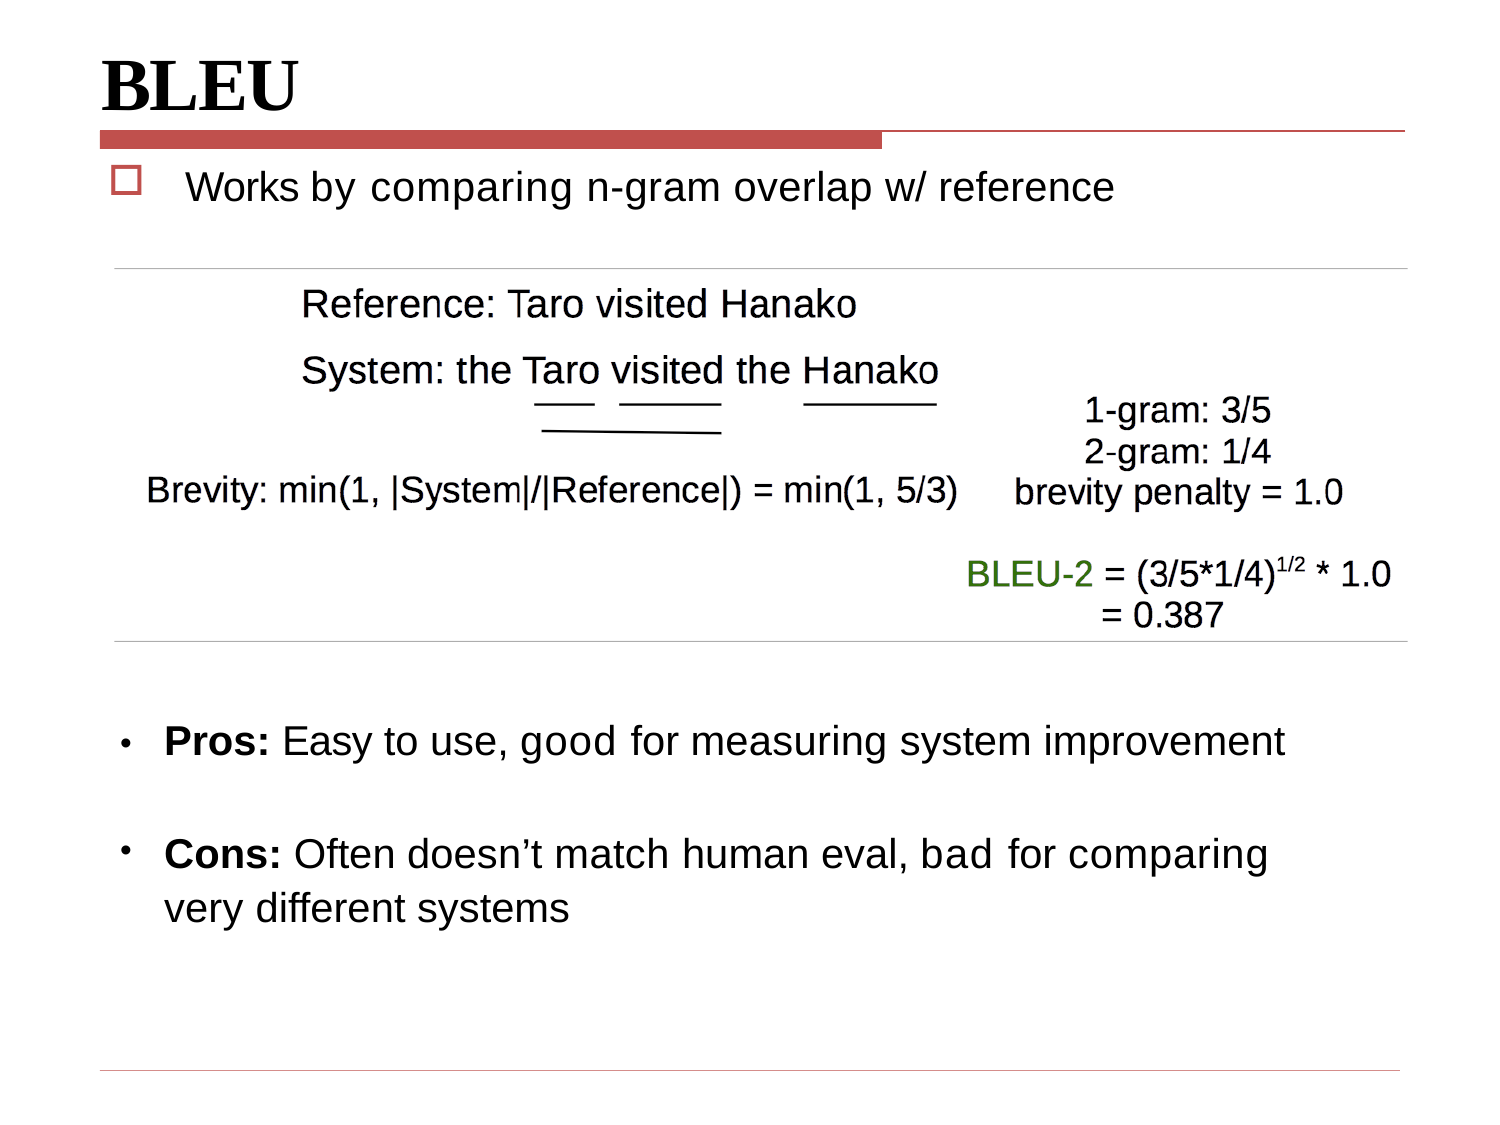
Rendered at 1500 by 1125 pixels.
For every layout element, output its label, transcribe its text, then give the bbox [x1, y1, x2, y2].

title BLEU [100, 0, 1412, 126]
text_box • [118, 719, 139, 761]
text_box Pros: Easy to use, good for measuring system improvement [162, 712, 1385, 764]
text_box [114, 268, 1408, 643]
text_box • [118, 826, 139, 868]
text_box Cons: Often doesn’t match human eval, bad for comparing very different systems [162, 819, 1368, 931]
list Works by comparing n-gram overlap w/ reference [92, 152, 1406, 1059]
